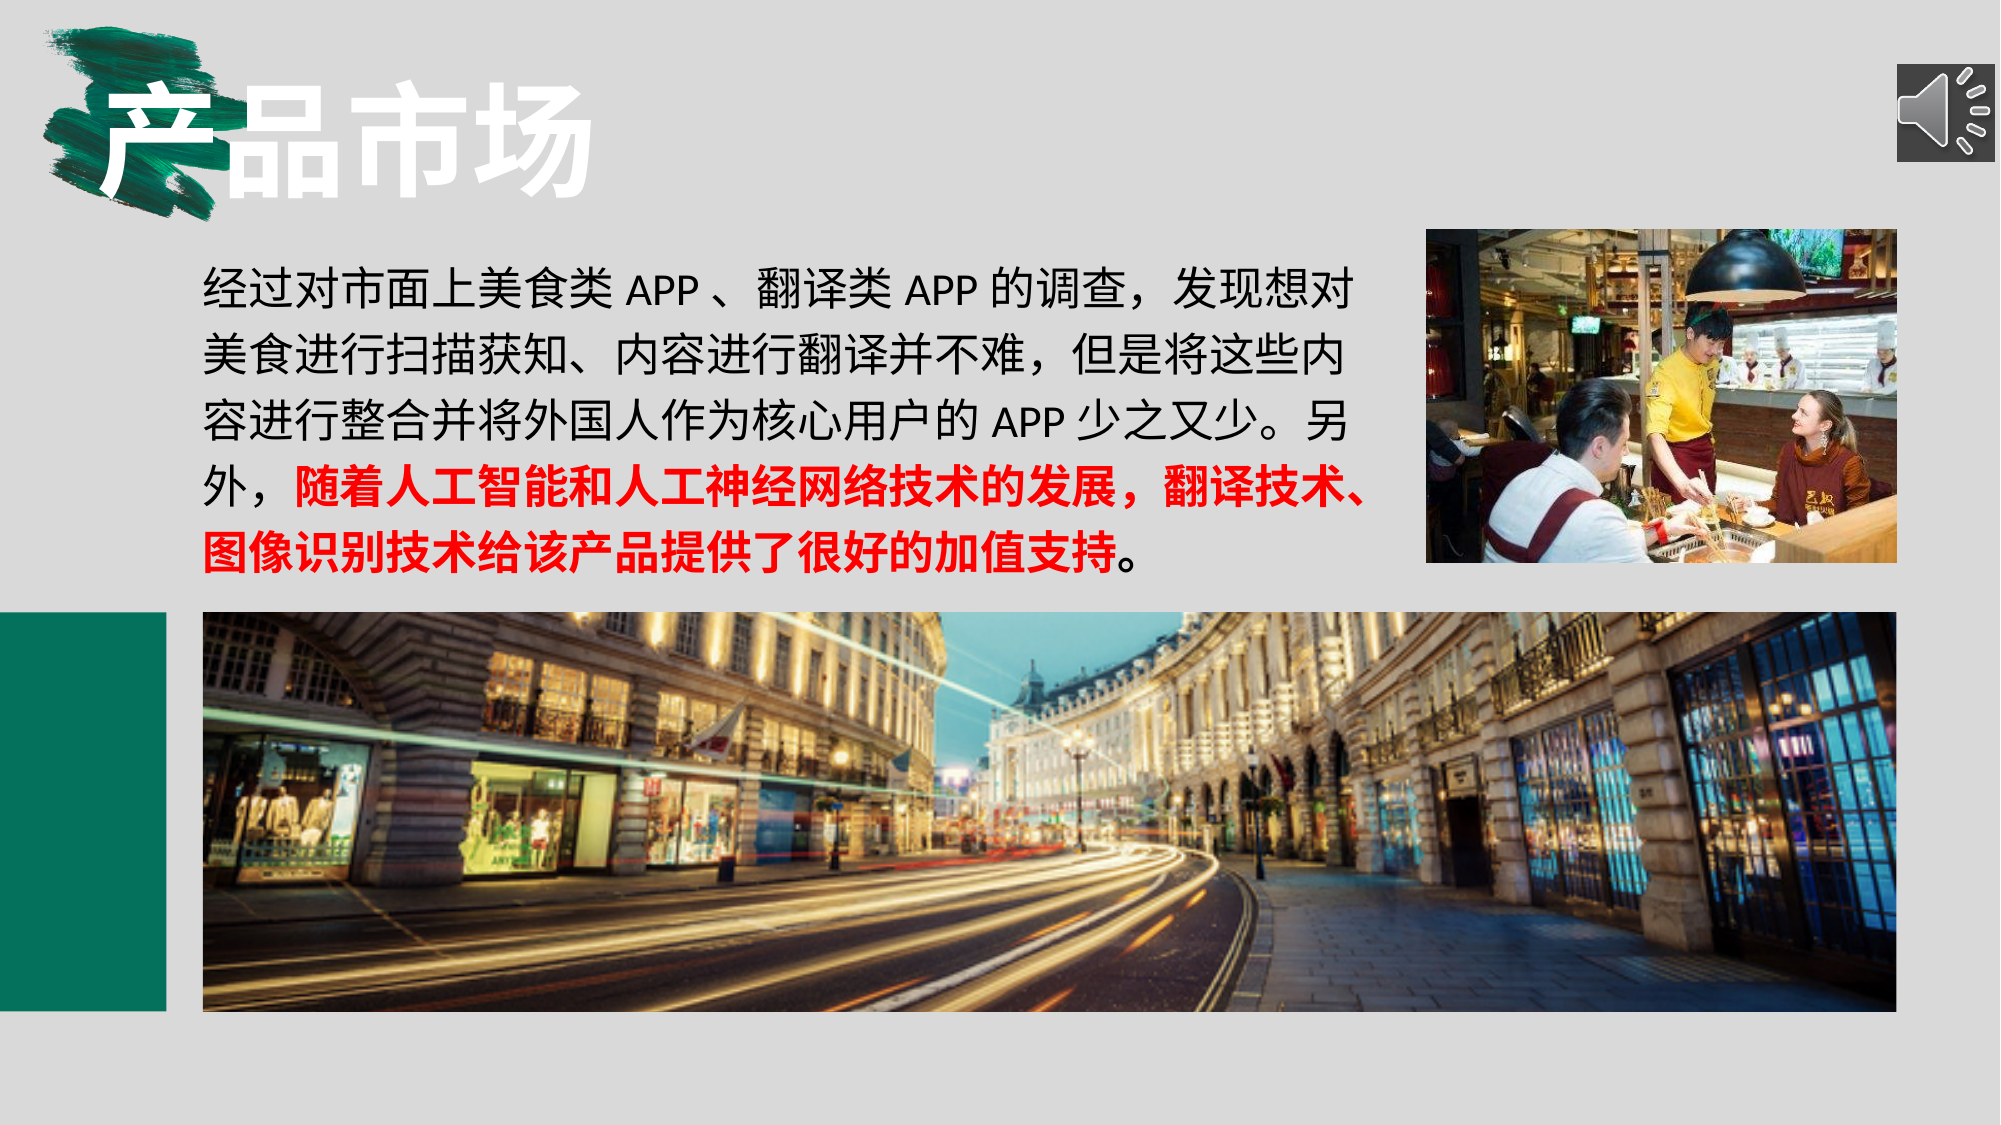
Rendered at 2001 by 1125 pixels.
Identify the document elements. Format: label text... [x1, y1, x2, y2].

text_box 经过对市面上美食类APP、翻译类APP的调查，发现想对美食进行扫描获知、内容进行翻译并不难，但是将这些内容进行整合并将外国人作为核心用户的APP少之又少。另外，随着人工智能和人工神经网络技术的发展，翻译技术、图像识别技术给该产品提供了很好的加值支持。 [202, 248, 1385, 579]
picture [42, 26, 256, 222]
picture [1896, 63, 1997, 164]
picture [202, 612, 1897, 1012]
picture [1426, 229, 1897, 563]
text_box [0, 612, 167, 1012]
text_box 产品市场 [256, 54, 793, 220]
